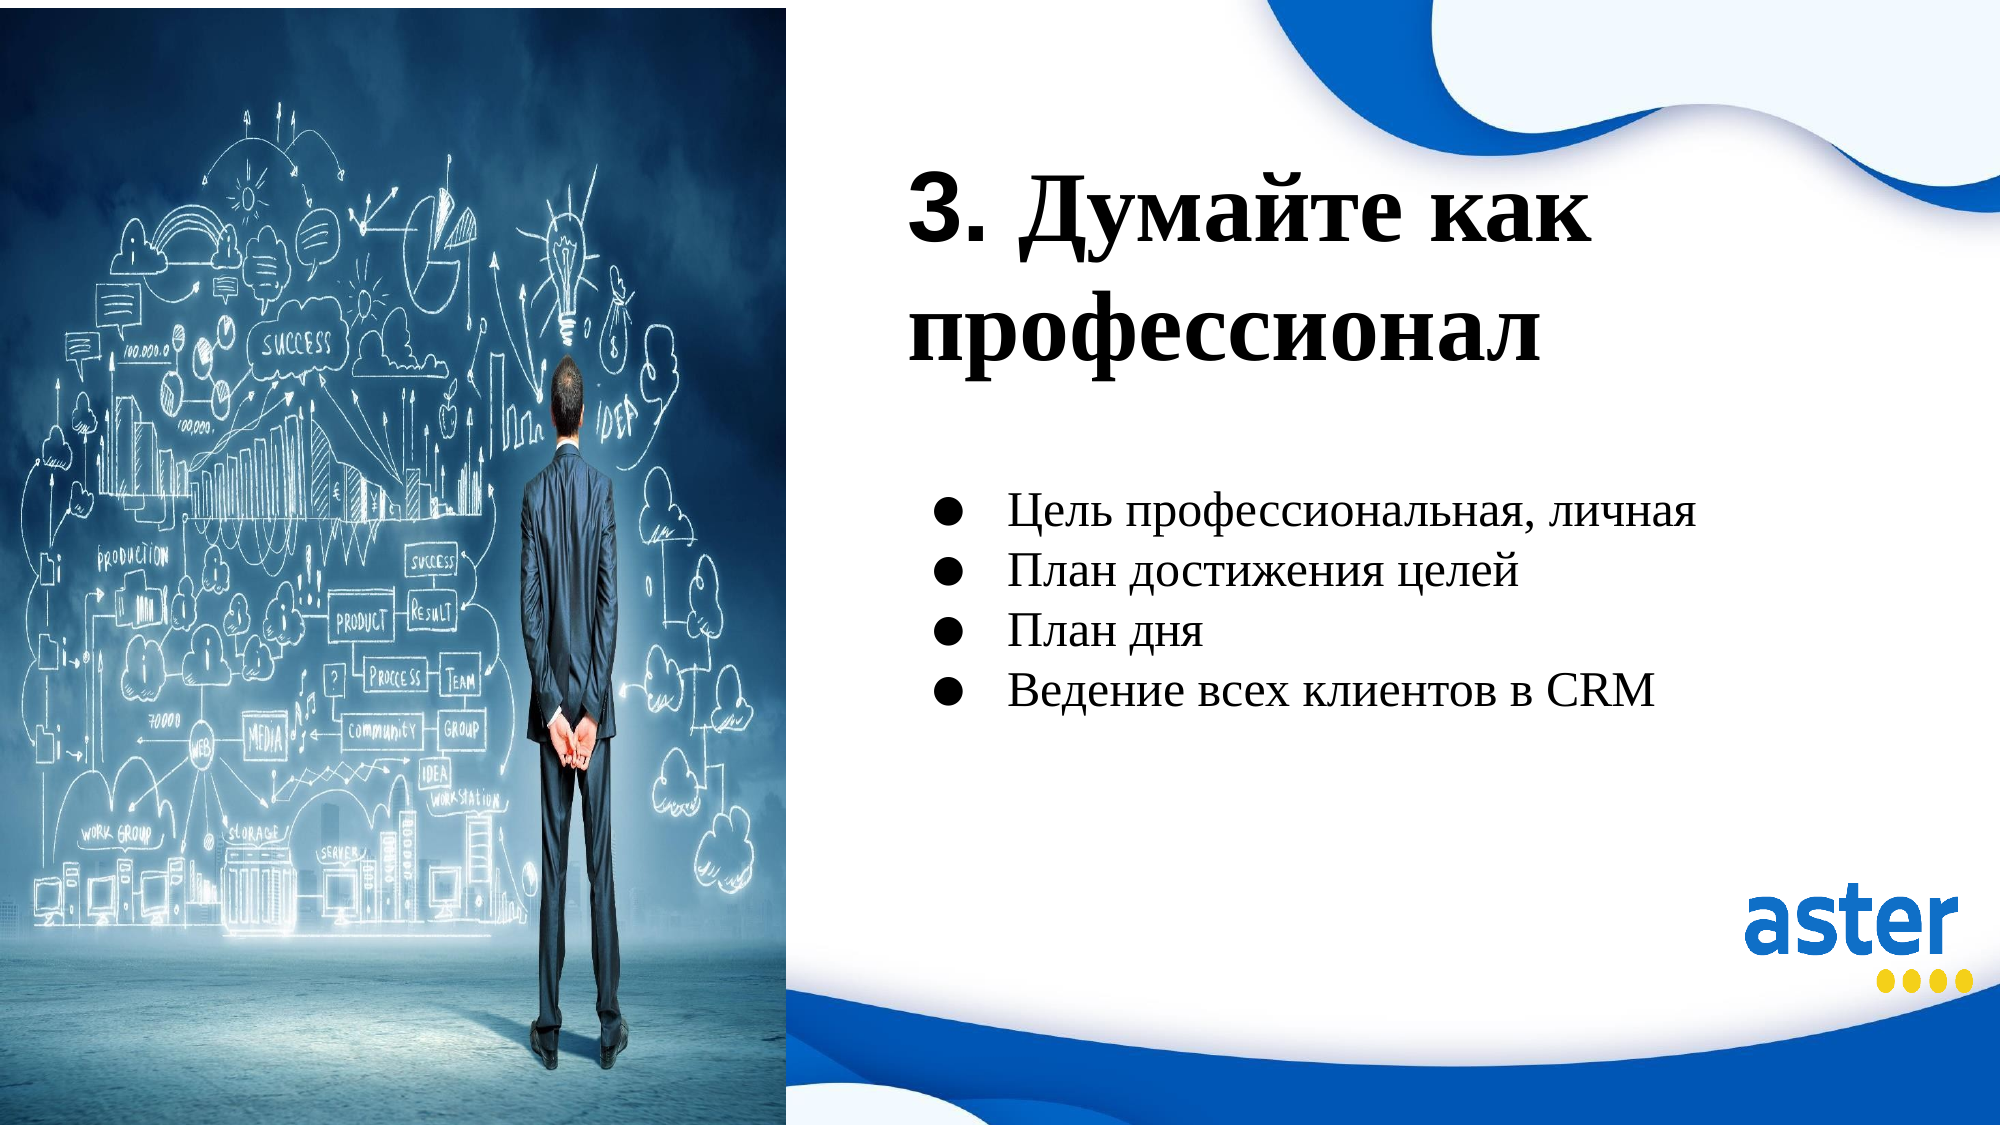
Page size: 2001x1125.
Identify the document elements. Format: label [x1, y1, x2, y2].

picture [0, 0, 2000, 1125]
text_box [0, 8, 1973, 1125]
